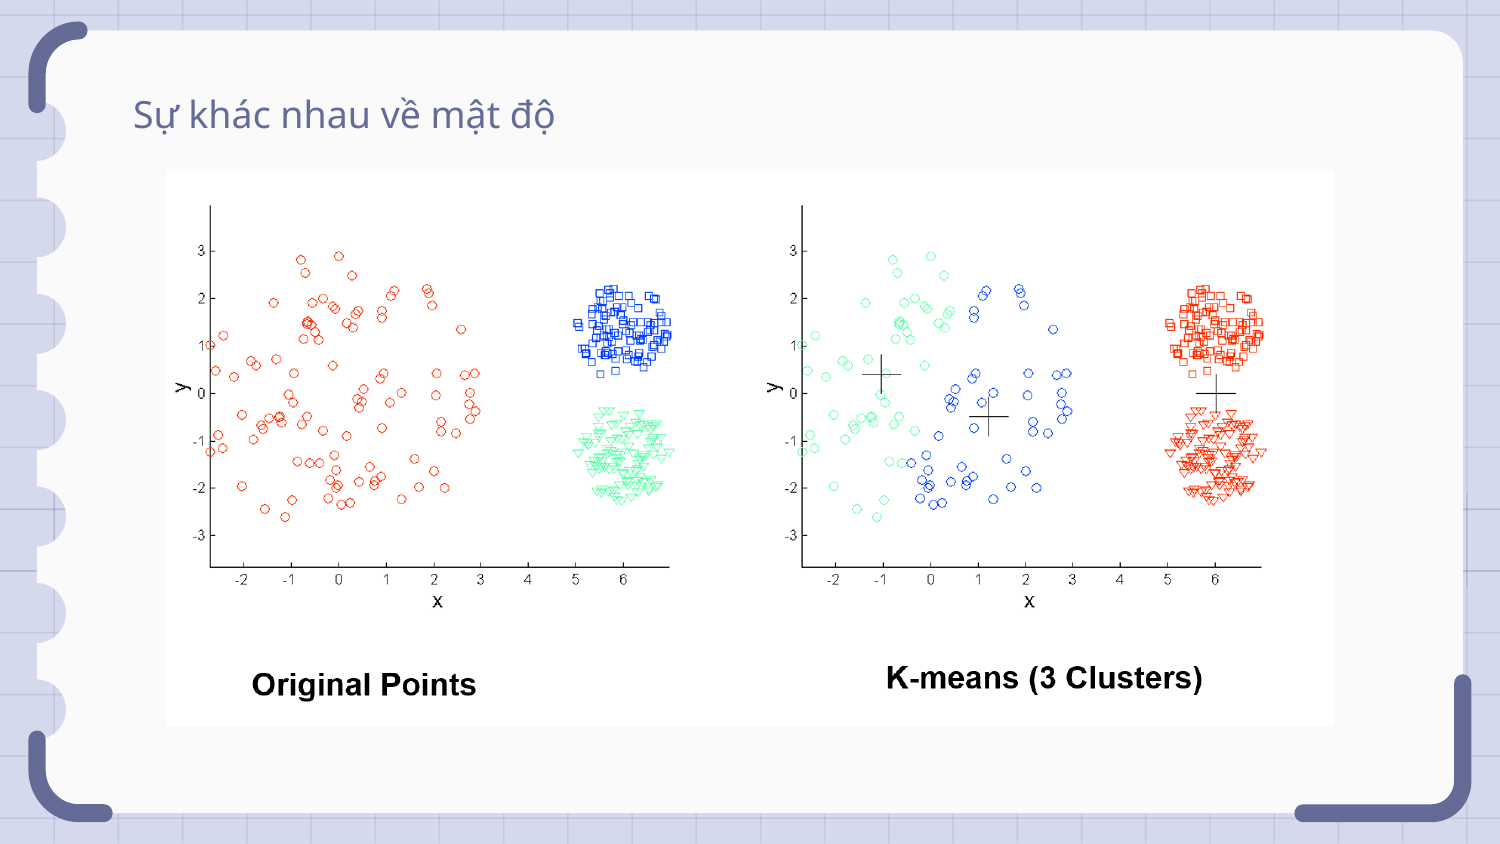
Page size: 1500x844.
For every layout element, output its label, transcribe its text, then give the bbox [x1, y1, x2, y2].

title Sự khác nhau về mật độ [118, 72, 1431, 250]
picture [166, 171, 1334, 726]
